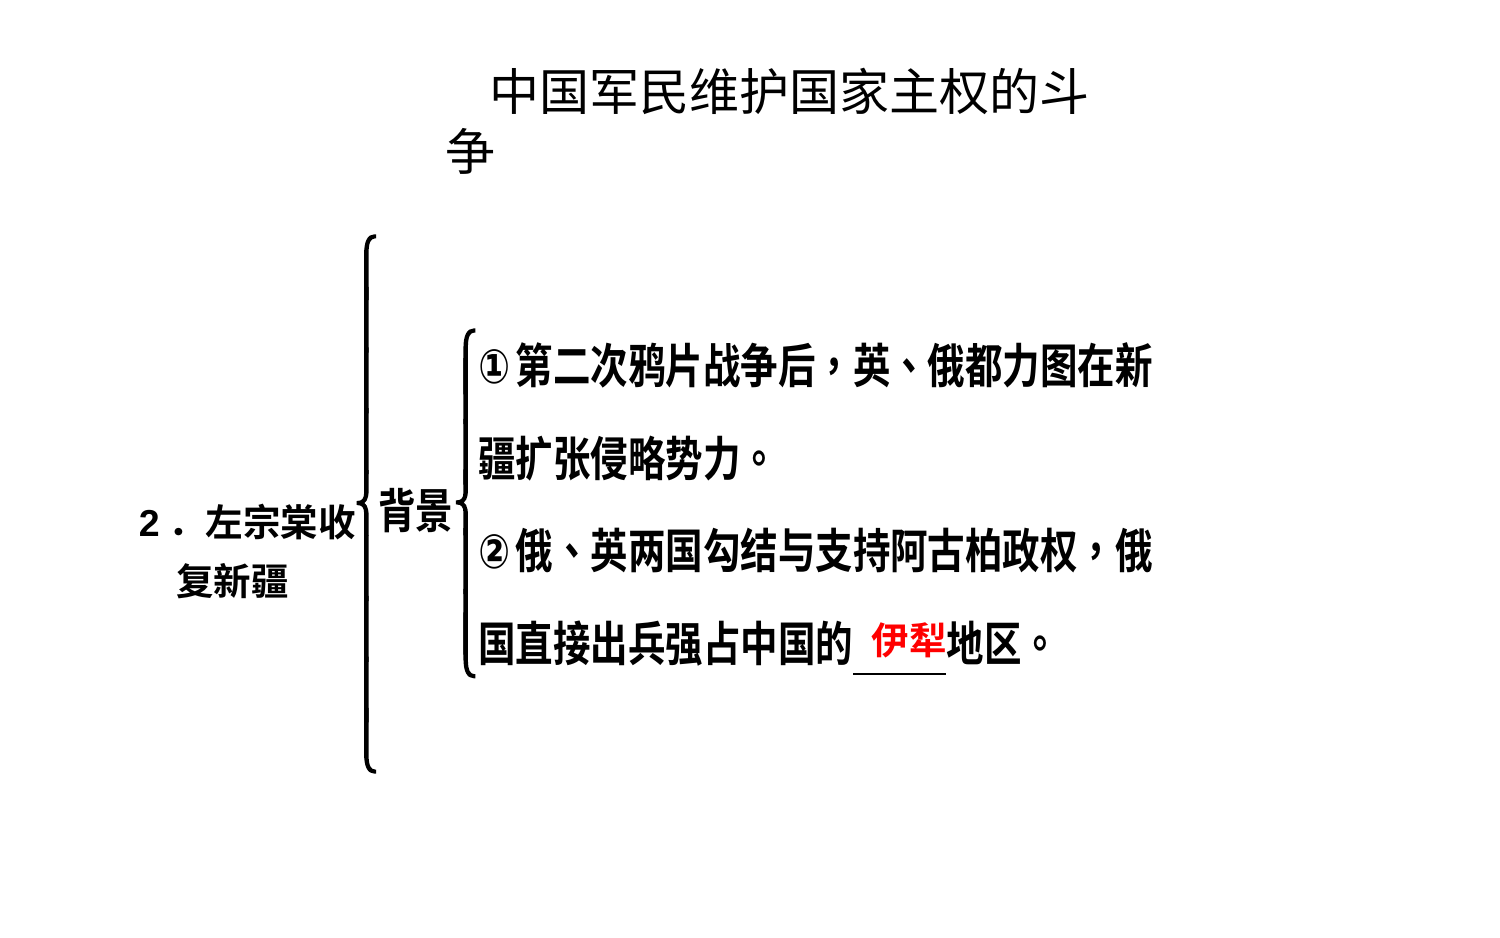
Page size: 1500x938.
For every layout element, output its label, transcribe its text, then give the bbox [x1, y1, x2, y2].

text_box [278, 84, 1500, 938]
text_box 2．左宗棠收 复新疆 [123, 478, 273, 611]
